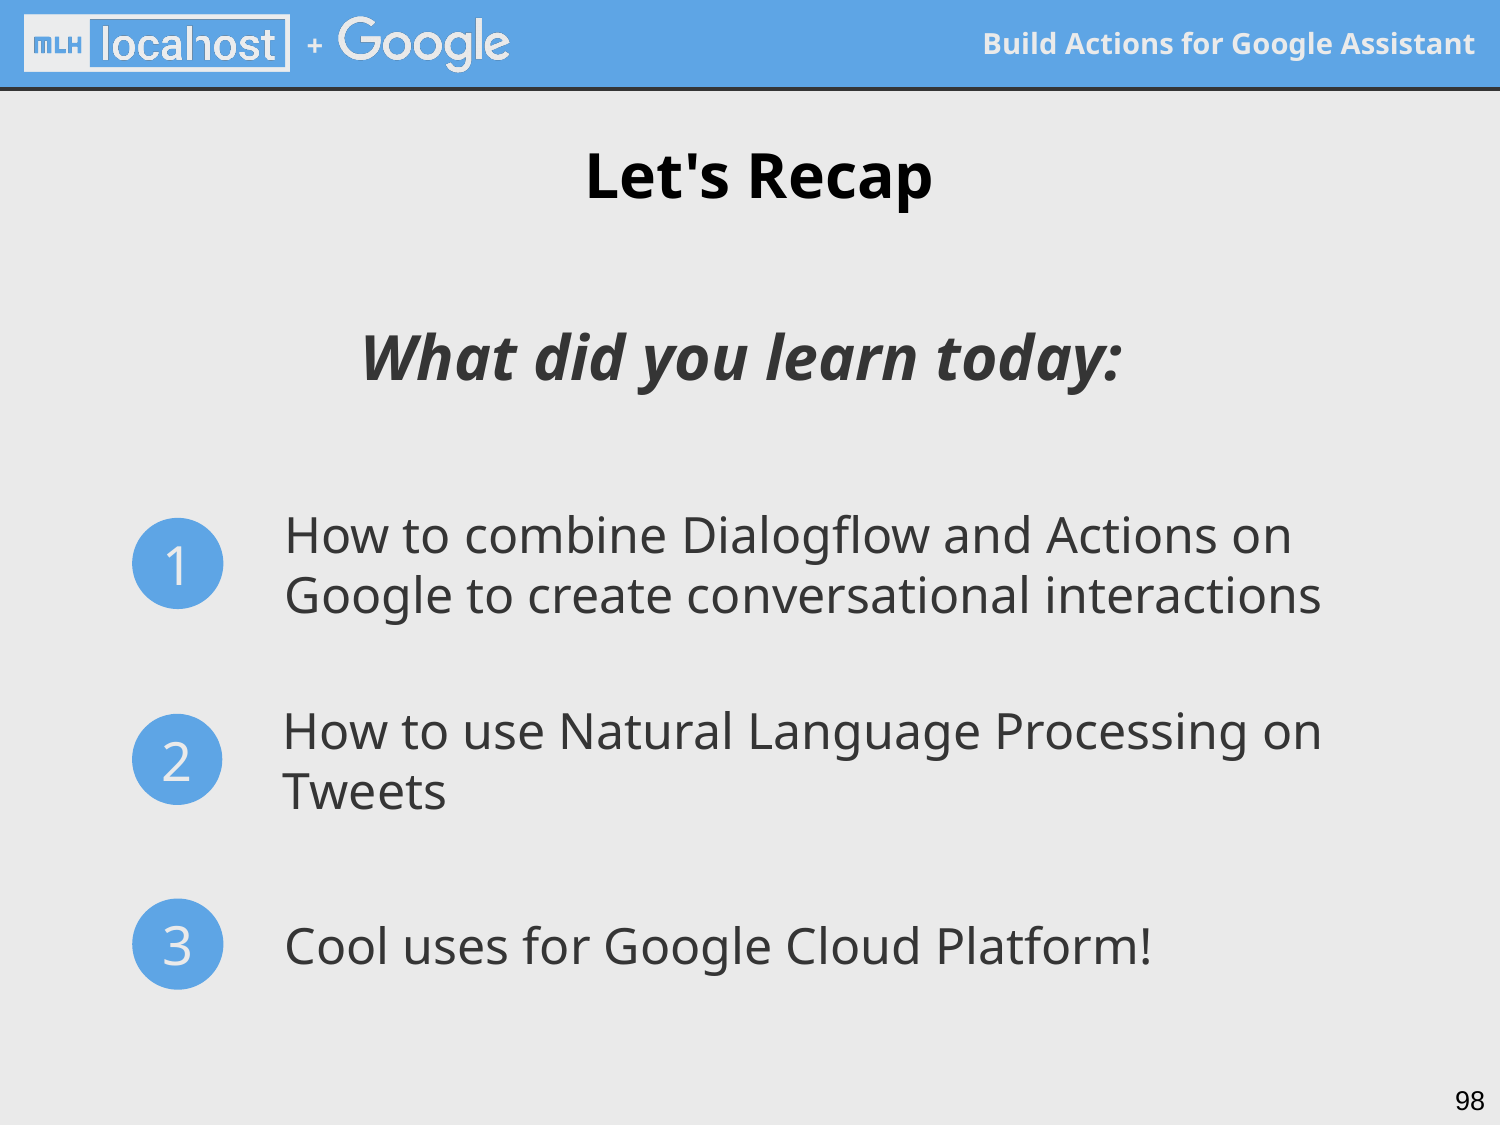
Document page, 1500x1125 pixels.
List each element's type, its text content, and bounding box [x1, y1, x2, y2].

picture [338, 16, 510, 73]
title Let's Recap [36, 106, 1484, 242]
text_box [131, 697, 1368, 822]
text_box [131, 472, 1369, 655]
text_box What did you learn today: [26, 270, 1474, 440]
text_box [131, 882, 1369, 1007]
picture [24, 14, 290, 72]
